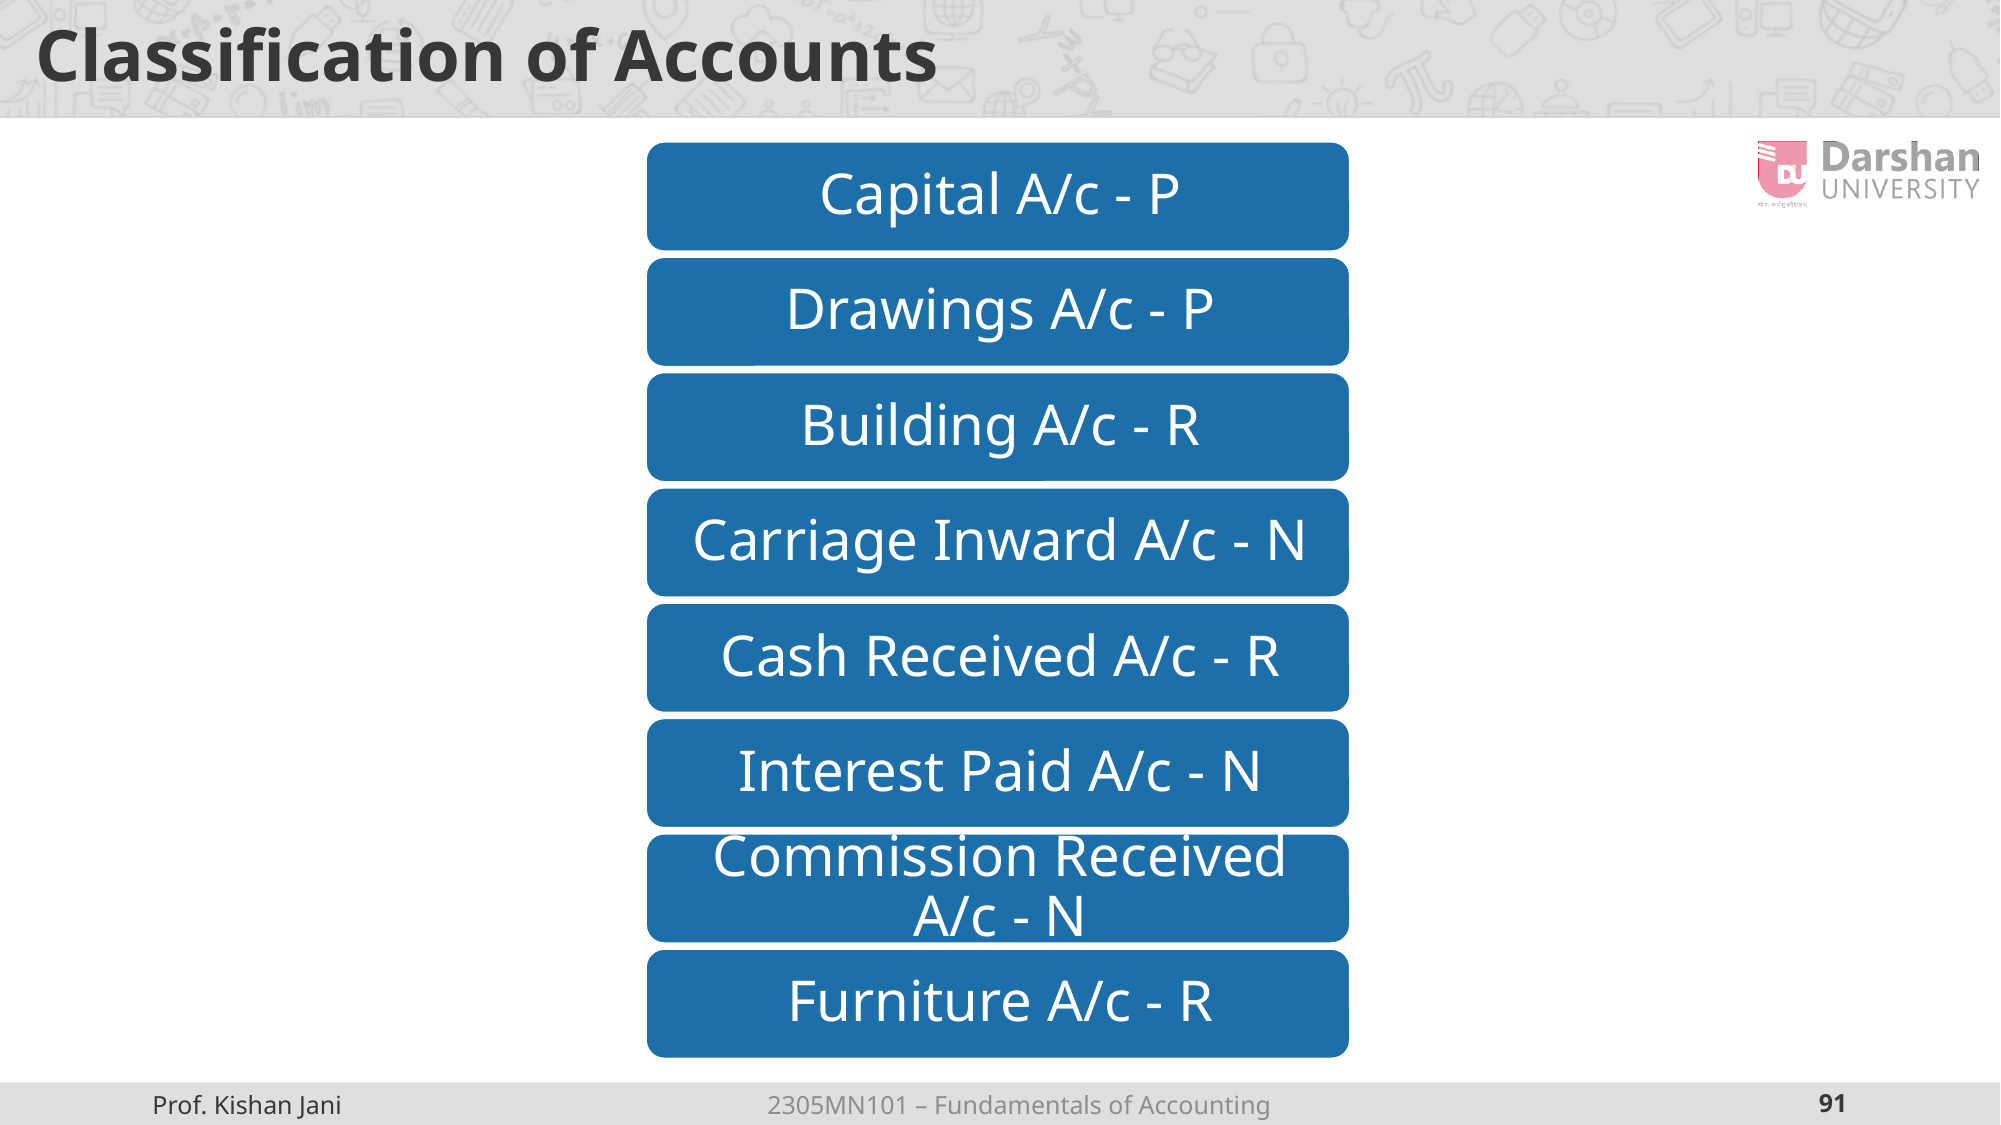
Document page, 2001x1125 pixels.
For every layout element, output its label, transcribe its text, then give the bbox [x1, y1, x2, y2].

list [19, 141, 1976, 1059]
title Classification of Accounts [0, 0, 2000, 117]
